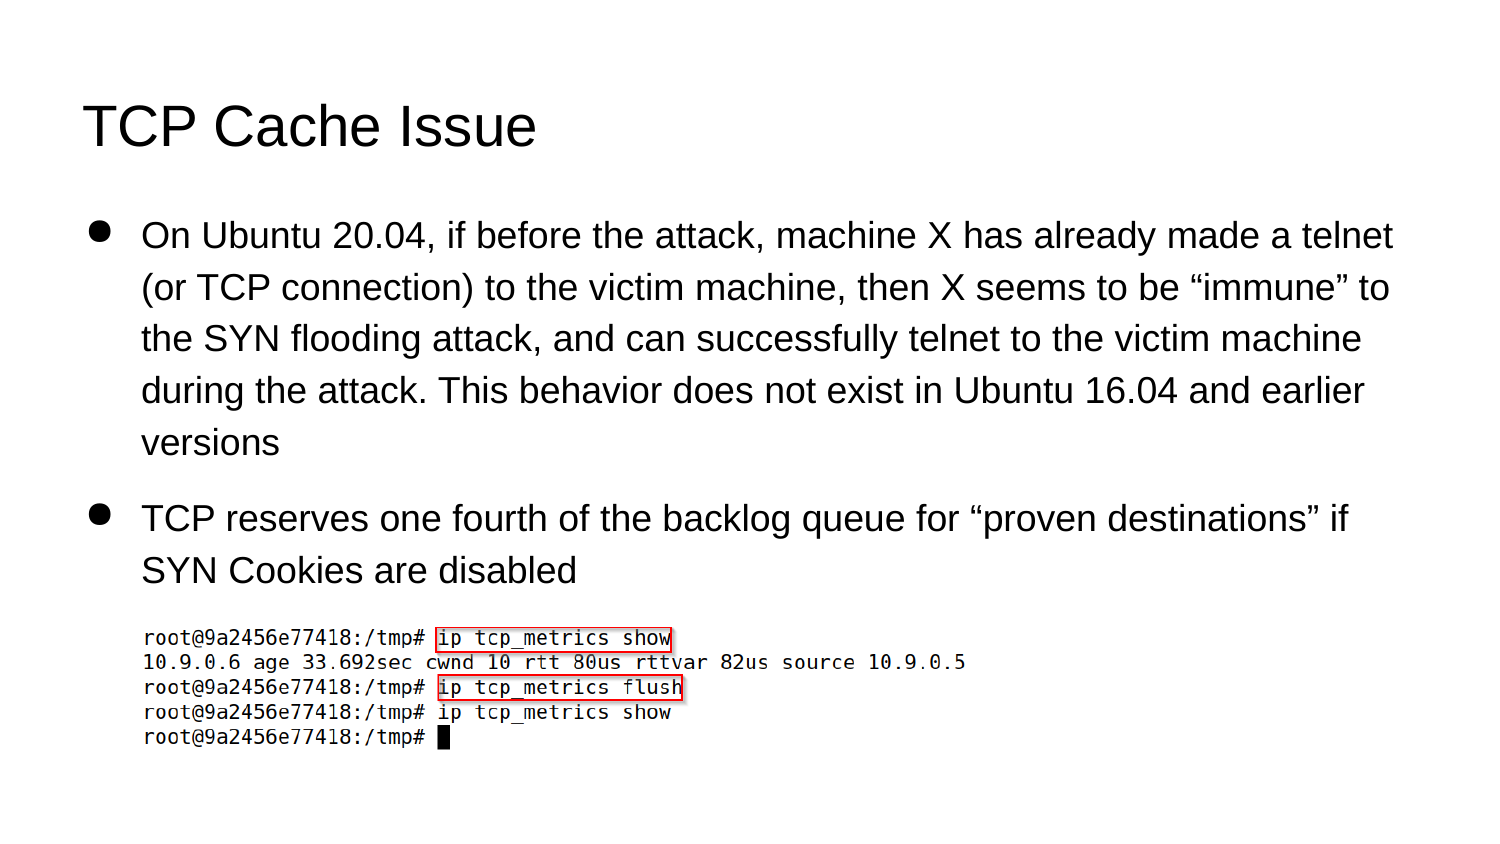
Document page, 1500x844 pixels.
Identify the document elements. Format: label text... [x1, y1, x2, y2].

title TCP Cache Issue [51, 72, 1449, 167]
list On Ubuntu 20.04, if before the attack, machine X has already made a telnet (or TCP connection) to the victim machine, then X seems to be “immune” to the SYN flooding attack, and can successfully telnet to the victim machine during the attack. This behavior does not exist in Ubuntu 16.04 and earlier versions TCP reserves one fourth of the backlog queue for “proven destinations” if SYN Cookies are disabled [51, 189, 1449, 750]
picture [143, 627, 1009, 750]
